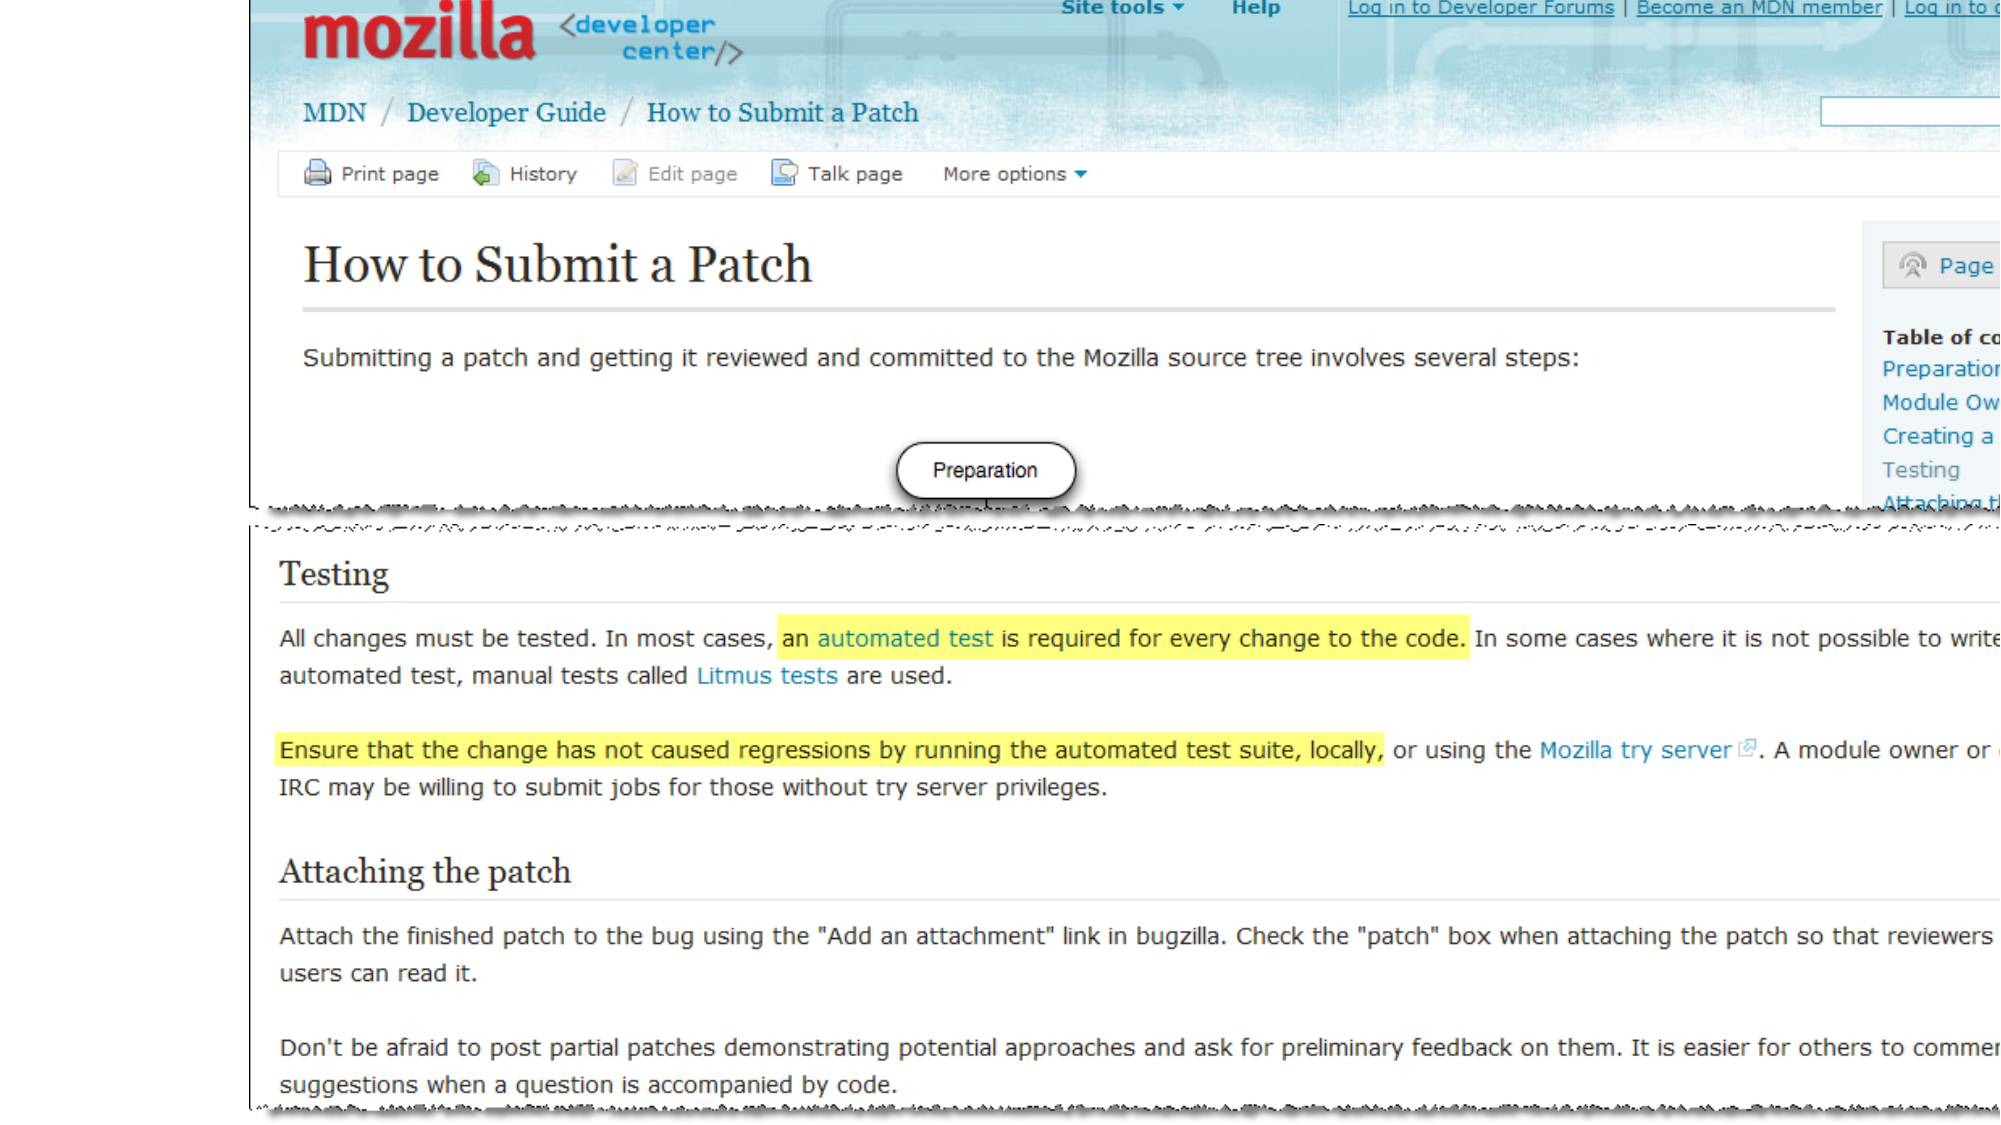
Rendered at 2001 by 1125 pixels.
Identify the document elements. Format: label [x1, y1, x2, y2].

picture [249, 0, 2000, 1124]
